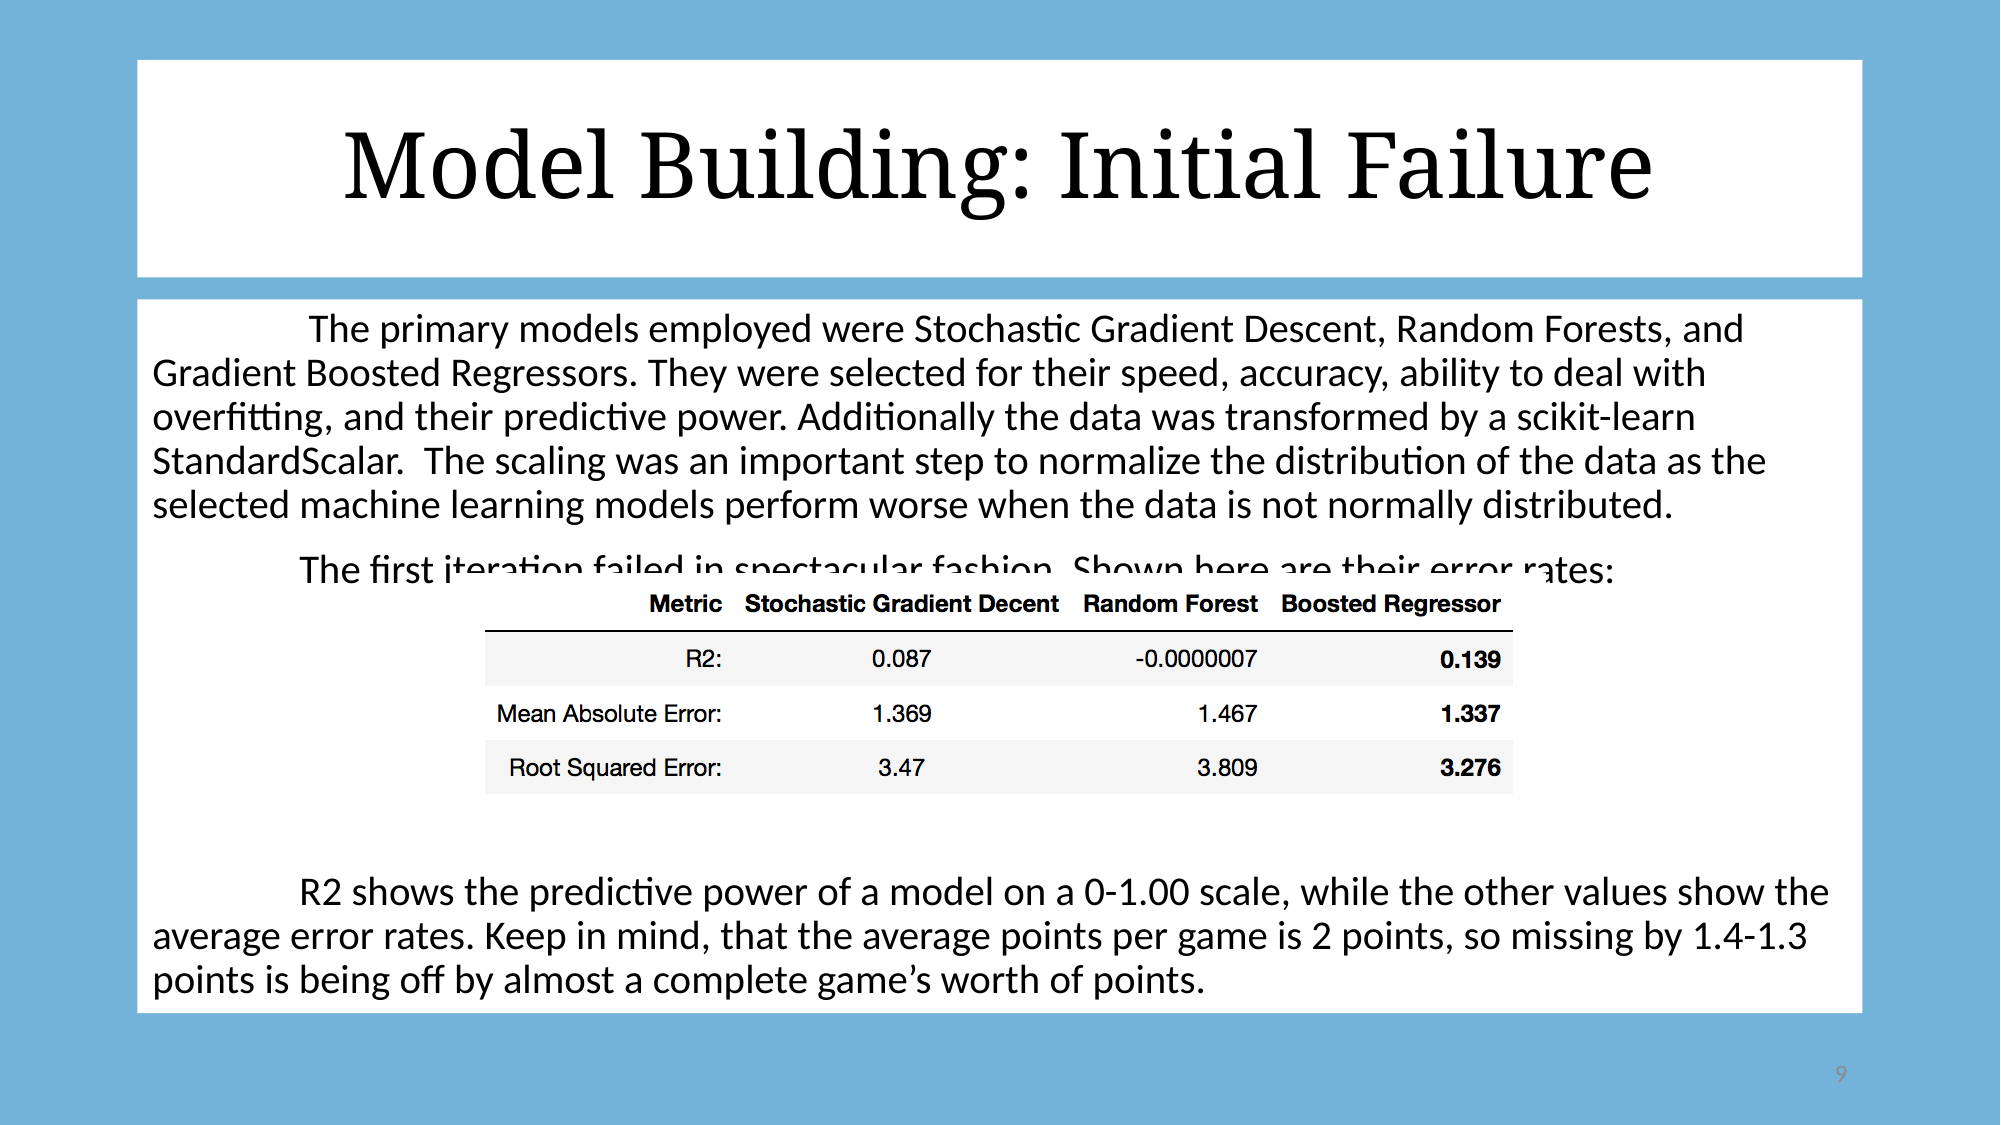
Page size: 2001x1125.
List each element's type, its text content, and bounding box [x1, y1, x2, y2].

picture [454, 573, 1546, 815]
slide_number 9 [1412, 1042, 1863, 1103]
list The primary models employed were Stochastic Gradient Descent, Random Forests, and Gradient Boosted Regressors. They were selected for their speed, accuracy, ability to deal with overfitting, and their predictive power. Additionally the data was transformed by a scikit-learn StandardScalar. The scaling was an important step to normalize the distribution of the data as the selected machine learning models perform worse when the data is not normally distributed. The first iteration failed in spectacular fashion. Shown here are their error rates: R2 shows the predictive power of a model on a 0-1.00 scale, while the other values show the average error rates. Keep in mind, that the average points per game is 2 points, so missing by 1.4-1.3 points is being off by almost a complete game’s worth of points. [137, 299, 1863, 1014]
title Model Building: Initial Failure [137, 59, 1863, 278]
